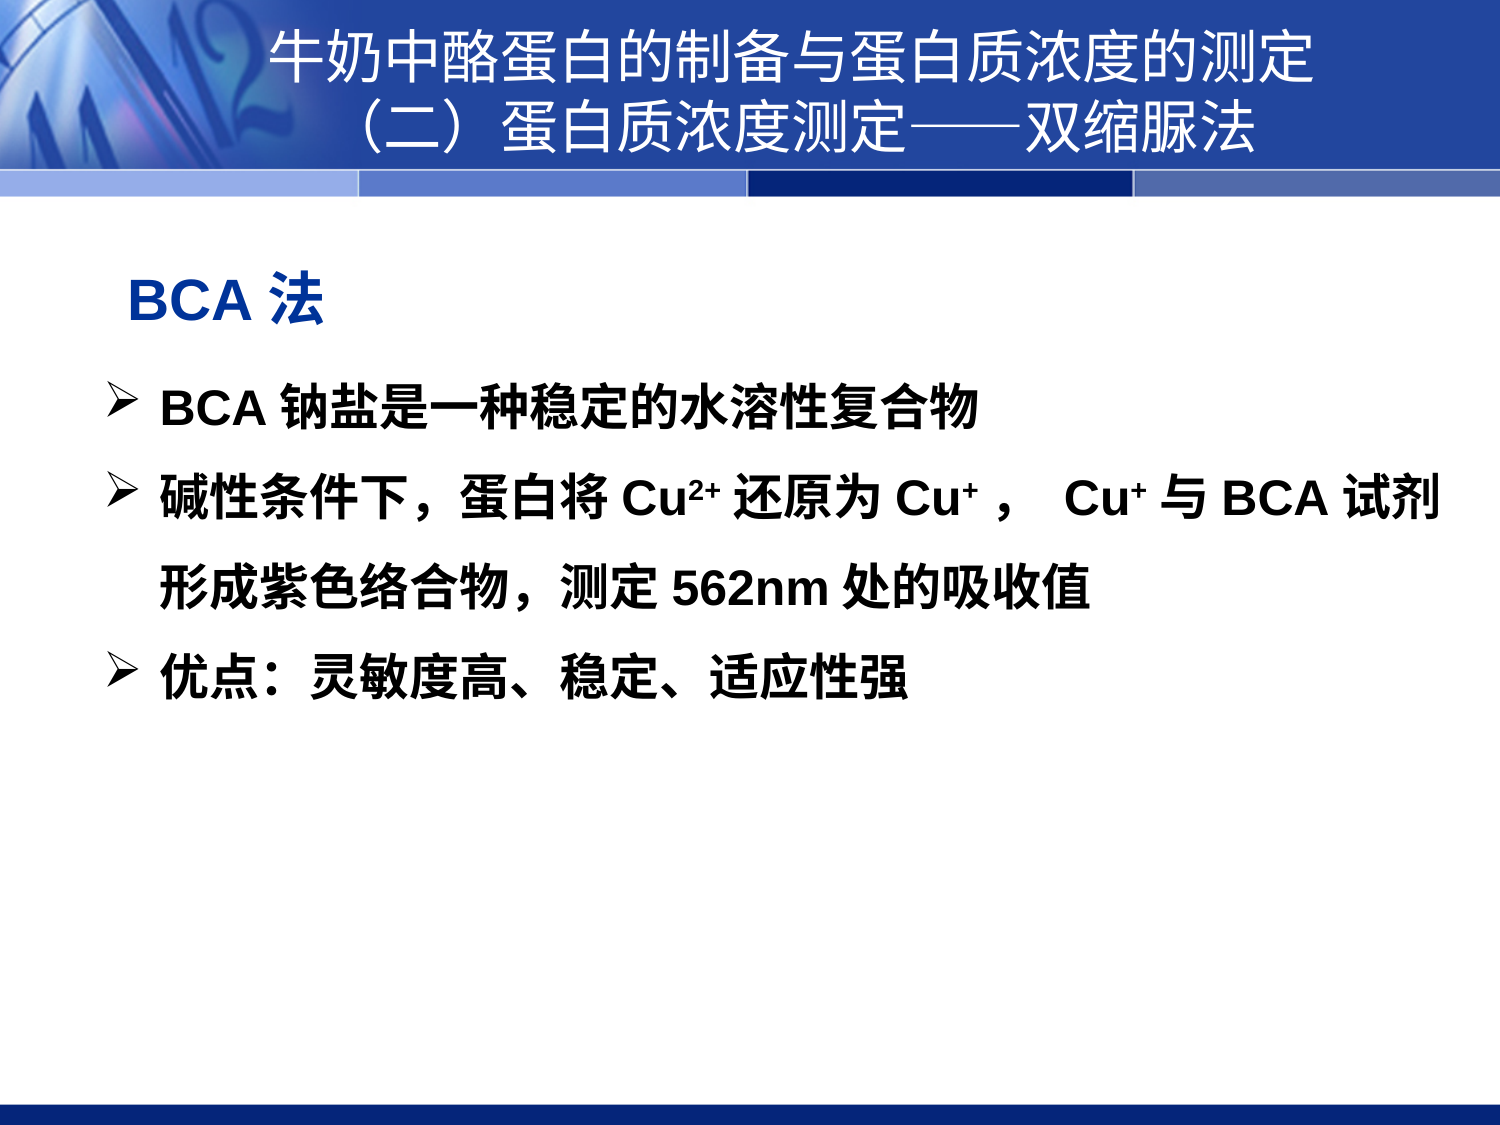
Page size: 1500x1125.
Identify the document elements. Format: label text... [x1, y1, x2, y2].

picture [0, 0, 1500, 1125]
text_box 牛奶中酪蛋白的制备与蛋白质浓度的测定 （二）蛋白质浓度测定——双缩脲法 [112, 2, 1471, 179]
text_box BCA法 [112, 220, 1388, 337]
text_box BCA钠盐是一种稳定的水溶性复合物 碱性条件下，蛋白将Cu2+还原为Cu+， Cu+与BCA试剂形成紫色络合物，测定562nm处的吸收值 优点：灵敏度高、稳定、适应性强 [88, 337, 1483, 713]
